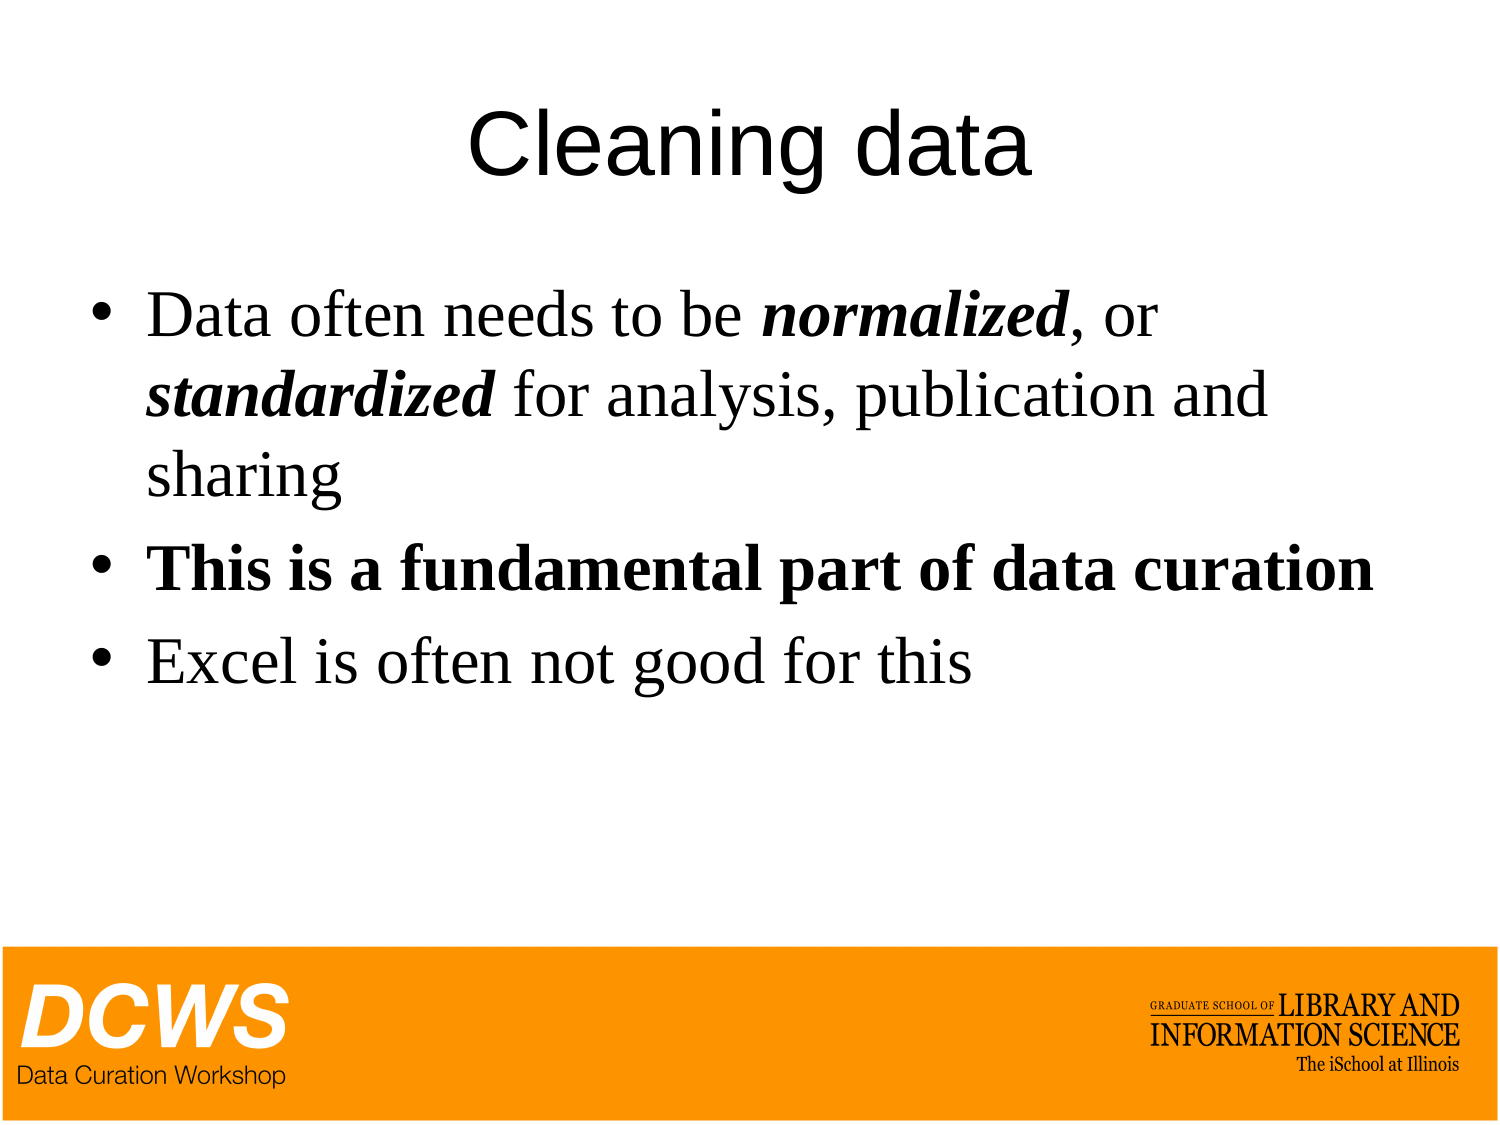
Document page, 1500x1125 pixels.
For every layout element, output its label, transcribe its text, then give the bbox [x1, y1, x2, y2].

title Cleaning data [75, 45, 1425, 233]
picture [0, 944, 1500, 1123]
list Data often needs to be normalized, or standardized for analysis, publication and sharing This is a fundamental part of data curation Excel is often not good for this [75, 262, 1425, 1005]
